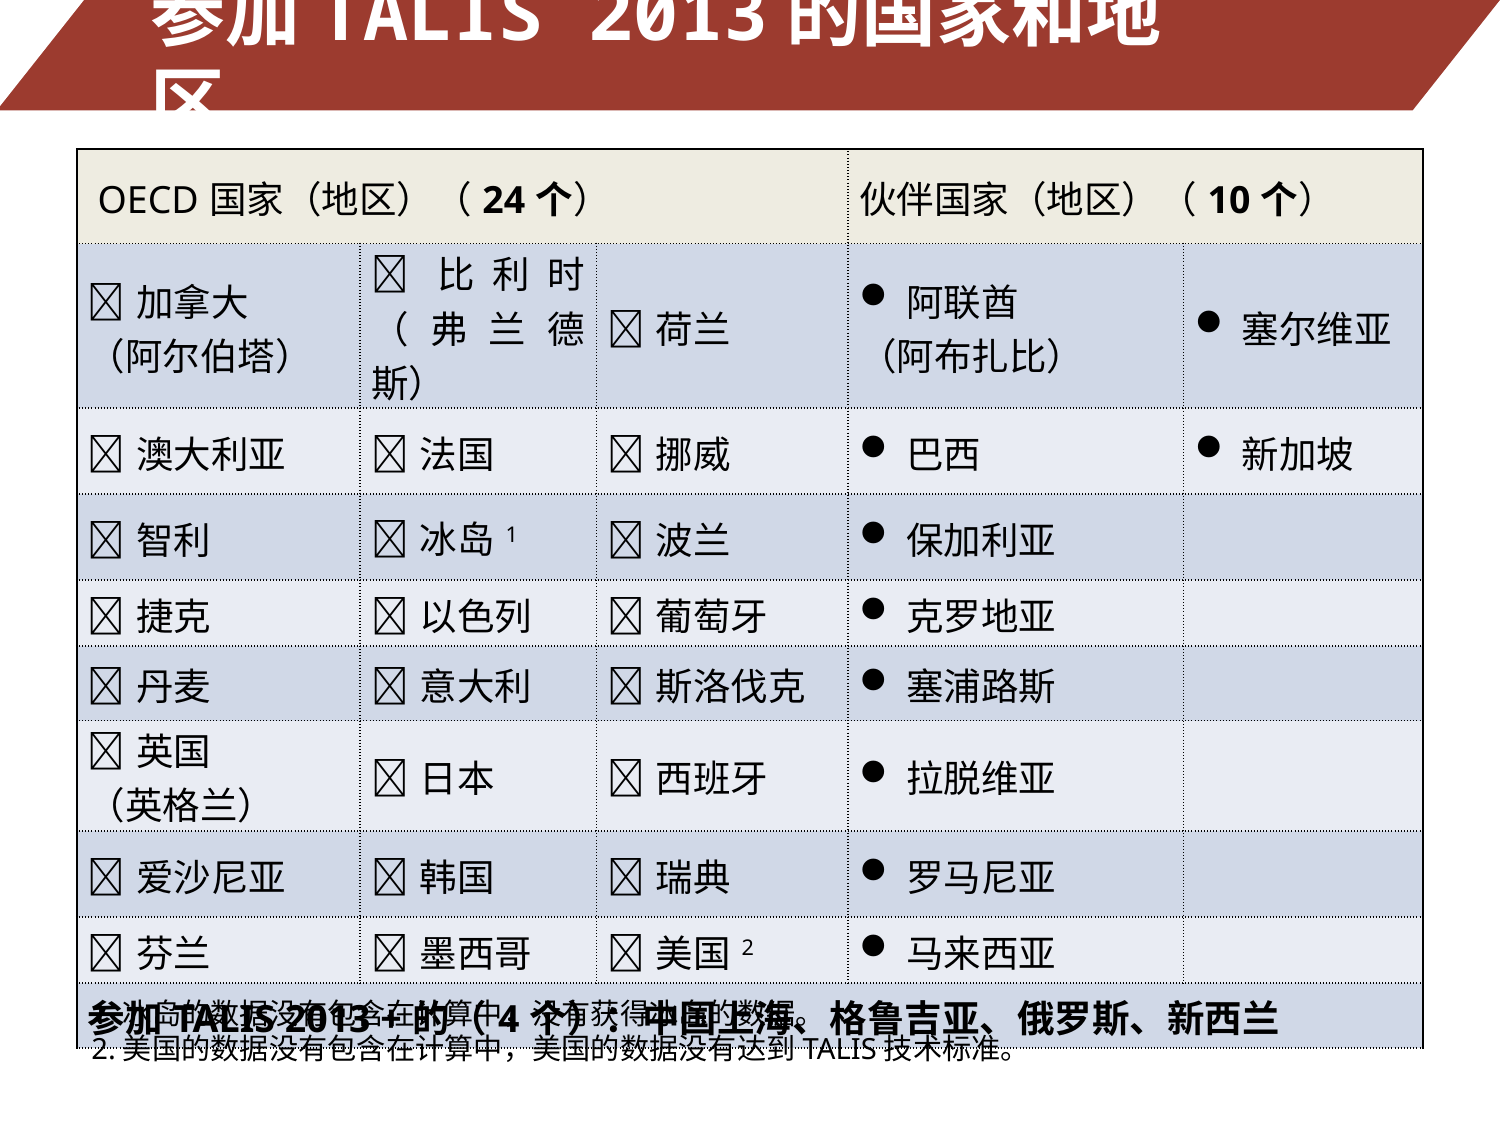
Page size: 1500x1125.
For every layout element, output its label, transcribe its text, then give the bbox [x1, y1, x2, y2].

table_header 伙伴国家（地区）（10个） [848, 150, 1422, 244]
table_cell 克罗地亚 [848, 580, 1184, 646]
table_cell 巴西 [848, 408, 1184, 494]
table_cell 参加TALIS 2013 +的（4个）：中国上海、格鲁吉亚、俄罗斯、新西兰 [78, 983, 1422, 987]
table_cell 挪威 [596, 408, 848, 494]
table_cell 新加坡 [1184, 408, 1422, 494]
table_cell 罗马尼亚 [848, 831, 1184, 917]
table_cell [1184, 917, 1422, 983]
table_cell 捷克 [78, 580, 360, 646]
table_cell 墨西哥 [360, 917, 596, 983]
table_cell 爱沙尼亚 [78, 831, 360, 917]
table_cell [1184, 494, 1422, 580]
table_cell 波兰 [596, 494, 848, 580]
table_cell 法国 [360, 408, 596, 494]
table_cell [1184, 580, 1422, 646]
table_cell 日本 [360, 721, 596, 831]
table_cell 意大利 [360, 646, 596, 721]
table_cell 芬兰 [78, 917, 360, 983]
table_cell 斯洛伐克 [596, 646, 848, 721]
table_cell 加拿大 （阿尔伯塔） [78, 244, 360, 408]
table_cell 拉脱维亚 [848, 721, 1184, 831]
table_cell 塞尔维亚 [1184, 244, 1422, 408]
table_cell 马来西亚 [848, 917, 1184, 983]
text_box [0, 0, 86, 110]
table_cell 冰岛 1 [360, 494, 596, 580]
table_cell 英国 （英格兰） [78, 721, 360, 831]
picture [1139, 18, 1211, 91]
table_header OECD国家（地区）（24个） [78, 150, 848, 244]
table_cell 荷兰 [596, 244, 848, 408]
text_box 1.冰岛的数据没有包含在计算中，没有获得冰岛的数据。 2.美国的数据没有包含在计算中，美国的数据没有达到TALIS技术标准。 [76, 987, 1424, 1073]
table_cell 比利时（弗兰德斯） [360, 244, 596, 408]
table_cell 丹麦 [78, 646, 360, 721]
text_box 参加TALIS 2013的国家和地区 [135, 4, 1211, 107]
table_cell [1184, 721, 1422, 831]
table_cell 瑞典 [596, 831, 848, 917]
table_cell 保加利亚 [848, 494, 1184, 580]
table_cell [1184, 646, 1422, 721]
text_box [0, 0, 1500, 113]
table_cell 阿联酋 （阿布扎比） [848, 244, 1184, 408]
table_cell 葡萄牙 [596, 580, 848, 646]
table_cell 智利 [78, 494, 360, 580]
table_cell 西班牙 [596, 721, 848, 831]
table_cell [1184, 831, 1422, 917]
table_cell 以色列 [360, 580, 596, 646]
table_cell 韩国 [360, 831, 596, 917]
table_cell 美国2 [596, 917, 848, 983]
table_cell 塞浦路斯 [848, 646, 1184, 721]
table_cell 澳大利亚 [78, 408, 360, 494]
